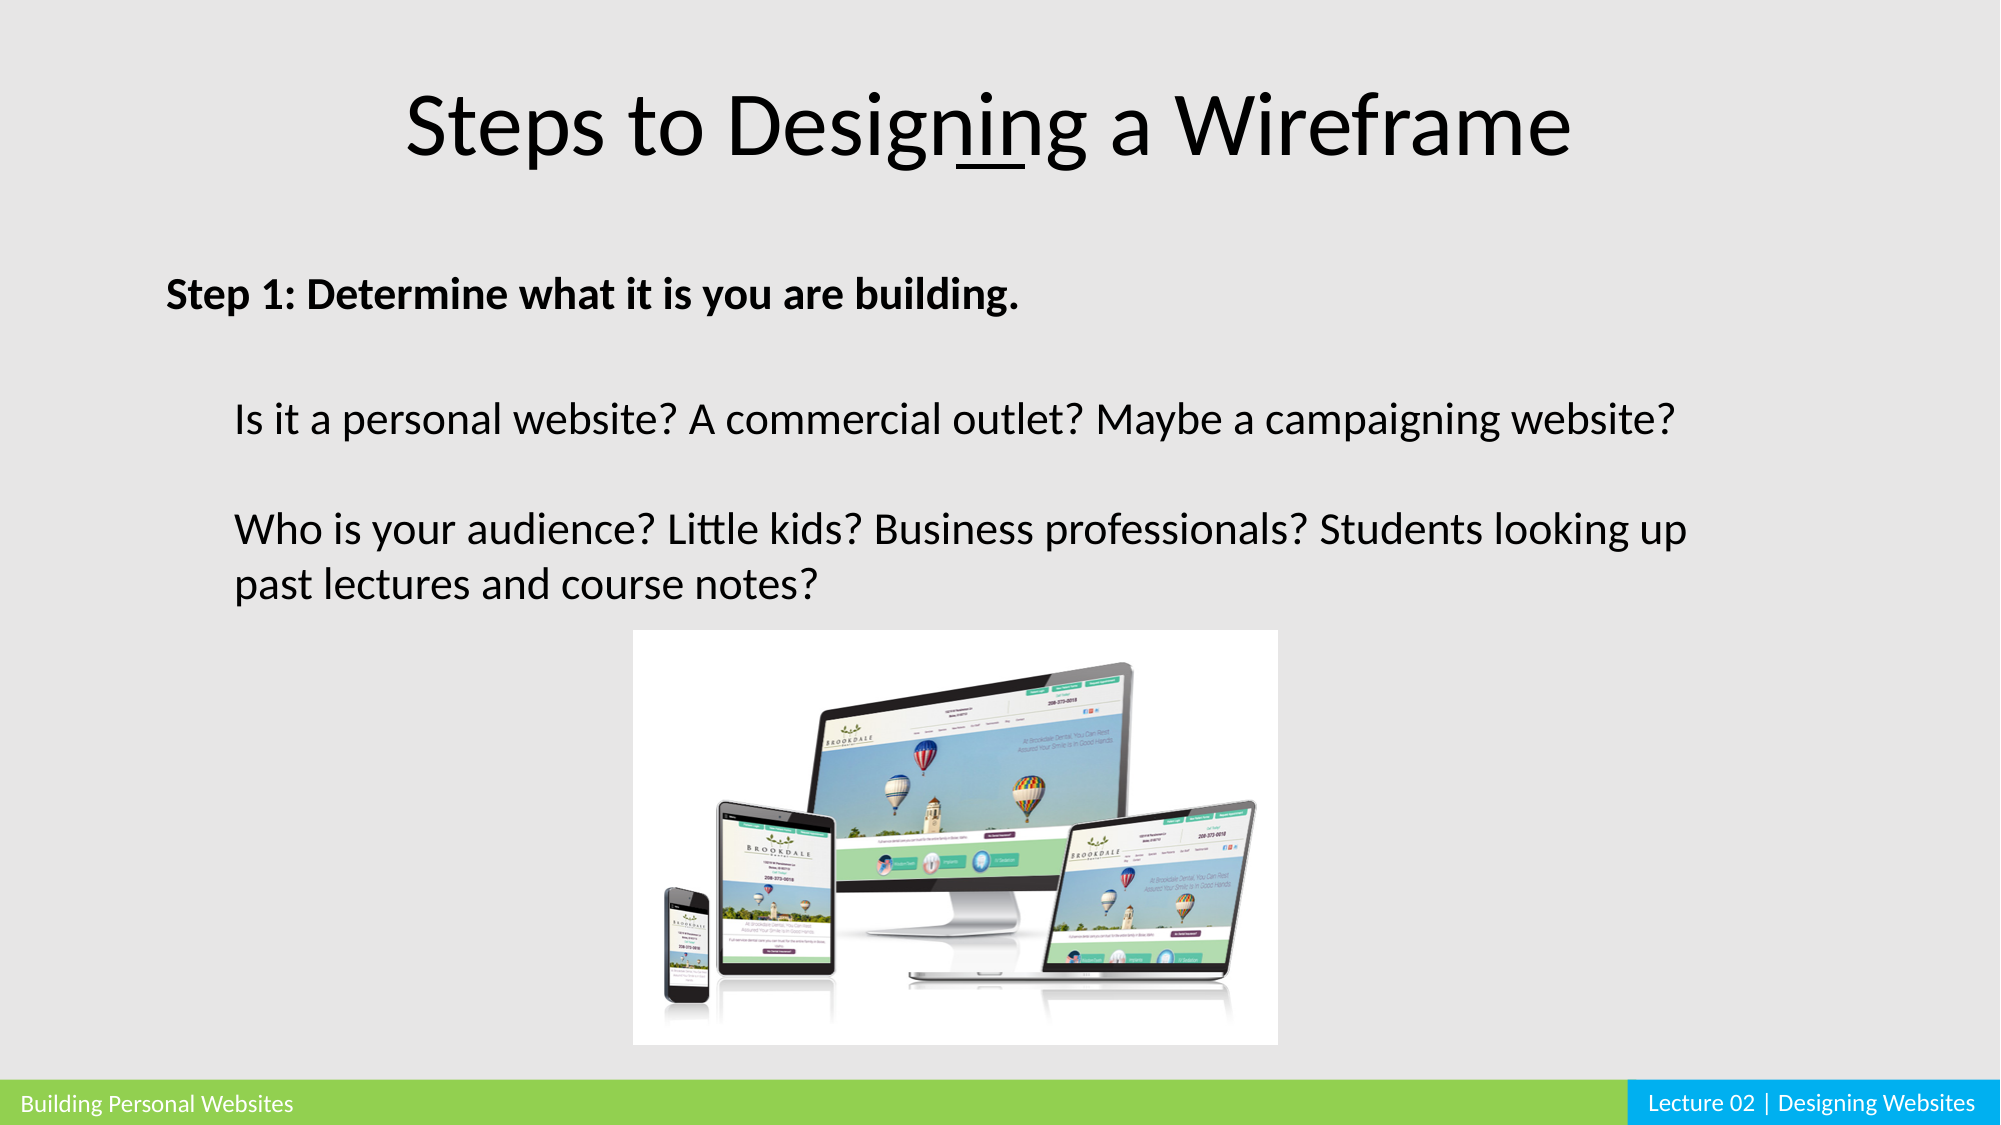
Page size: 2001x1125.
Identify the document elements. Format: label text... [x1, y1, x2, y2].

text_box Lecture 02 | Designing Websites [1633, 1079, 2000, 1124]
text_box Steps to Designing a Wireframe [361, 1, 1619, 182]
text_box Is it a personal website? A commercial outlet? Maybe a campaigning website? Who is your audience? Little kids? Business professionals? Students looking up past lectures and course notes? [219, 381, 1781, 616]
text_box Step 1: Determine what it is you are building. [151, 228, 1713, 326]
text_box [1627, 1079, 2000, 1125]
text_box [446, 1079, 1627, 1125]
text_box [0, 1079, 5, 1125]
text_box Building Personal Websites [5, 1079, 446, 1125]
picture [633, 630, 1278, 1045]
